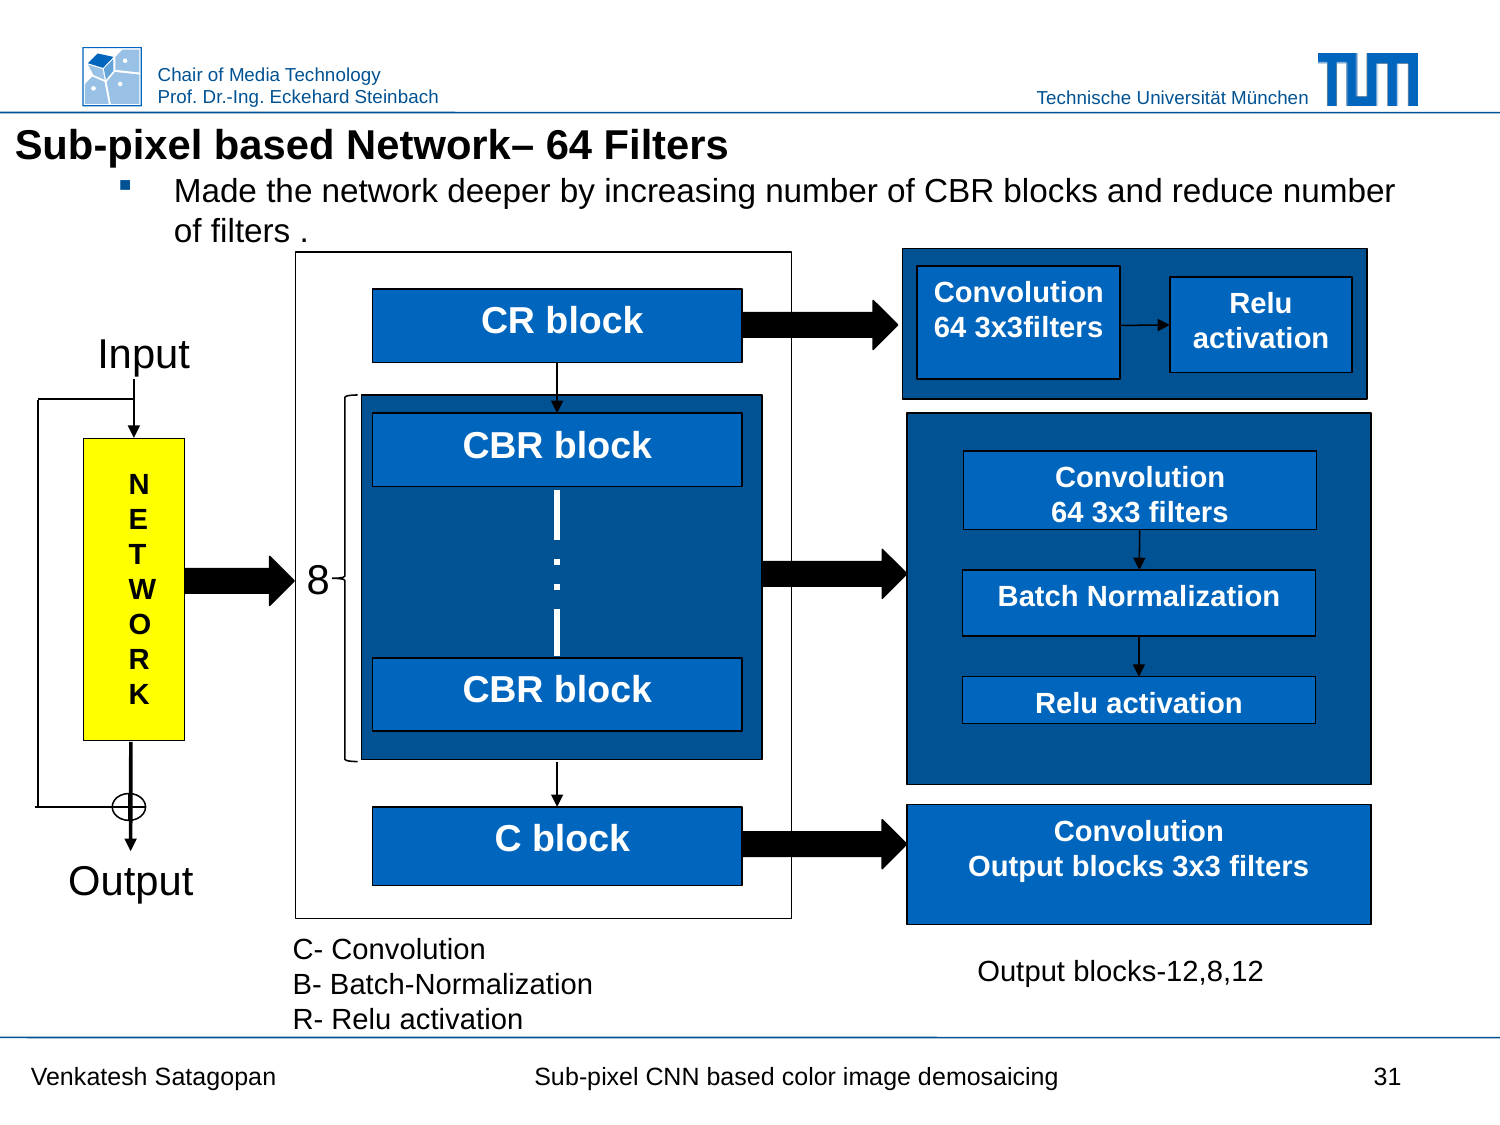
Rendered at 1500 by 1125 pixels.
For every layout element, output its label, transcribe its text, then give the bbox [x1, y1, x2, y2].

text_box Made the network deeper by increasing number of CBR blocks and reduce number of filters . [27, 161, 1427, 257]
text_box [189, 556, 290, 606]
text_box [902, 248, 1368, 400]
text_box [112, 793, 125, 806]
picture [1318, 53, 1418, 106]
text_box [295, 251, 792, 919]
text_box [797, 300, 897, 350]
text_box Convolution Output blocks 3x3 filters [906, 804, 1372, 925]
text_box [115, 815, 125, 820]
text_box Output blocks-12,8,12 [962, 944, 1427, 995]
text_box [797, 819, 907, 869]
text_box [82, 438, 185, 741]
footer Venkatesh Satagopan Sub-pixel CNN based color image demosaicing [15, 1049, 1190, 1101]
slide_number 31 [1219, 1049, 1417, 1101]
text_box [906, 412, 1372, 785]
text_box Sub-pixel based Network– 64 Filters [0, 110, 968, 176]
text_box [136, 794, 146, 806]
text_box Output [49, 846, 208, 912]
text_box Input [38, 319, 205, 384]
text_box C- Convolution B- Batch-Normalization R- Relu activation [277, 923, 742, 1043]
text_box [797, 549, 901, 599]
